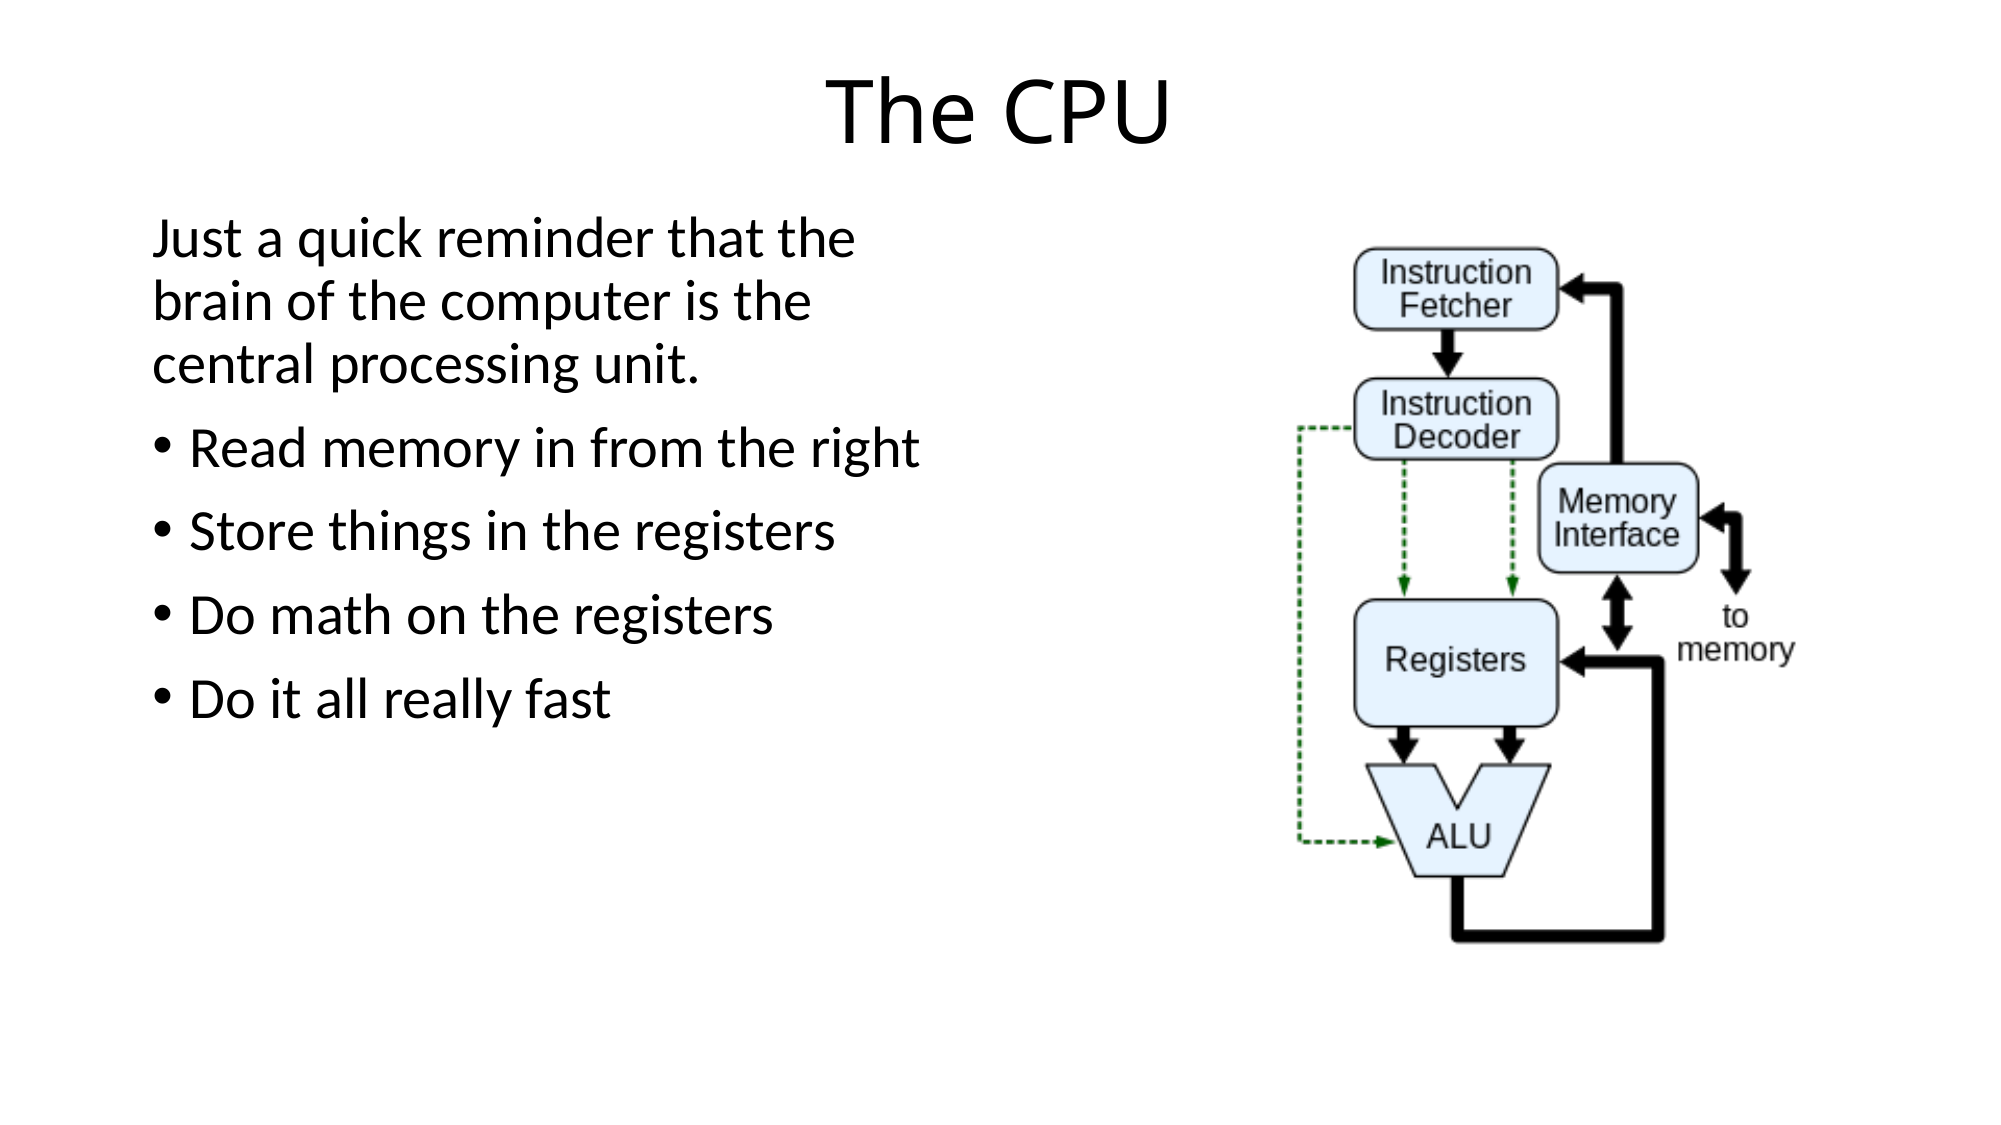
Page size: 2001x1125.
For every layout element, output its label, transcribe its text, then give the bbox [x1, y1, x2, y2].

title The CPU [137, 59, 1863, 170]
list Just a quick reminder that the brain of the computer is the central processing unit. Read memory in from the right Store things in the registers Do math on the registers Do it all really fast [137, 200, 988, 1014]
picture [1281, 228, 1823, 978]
